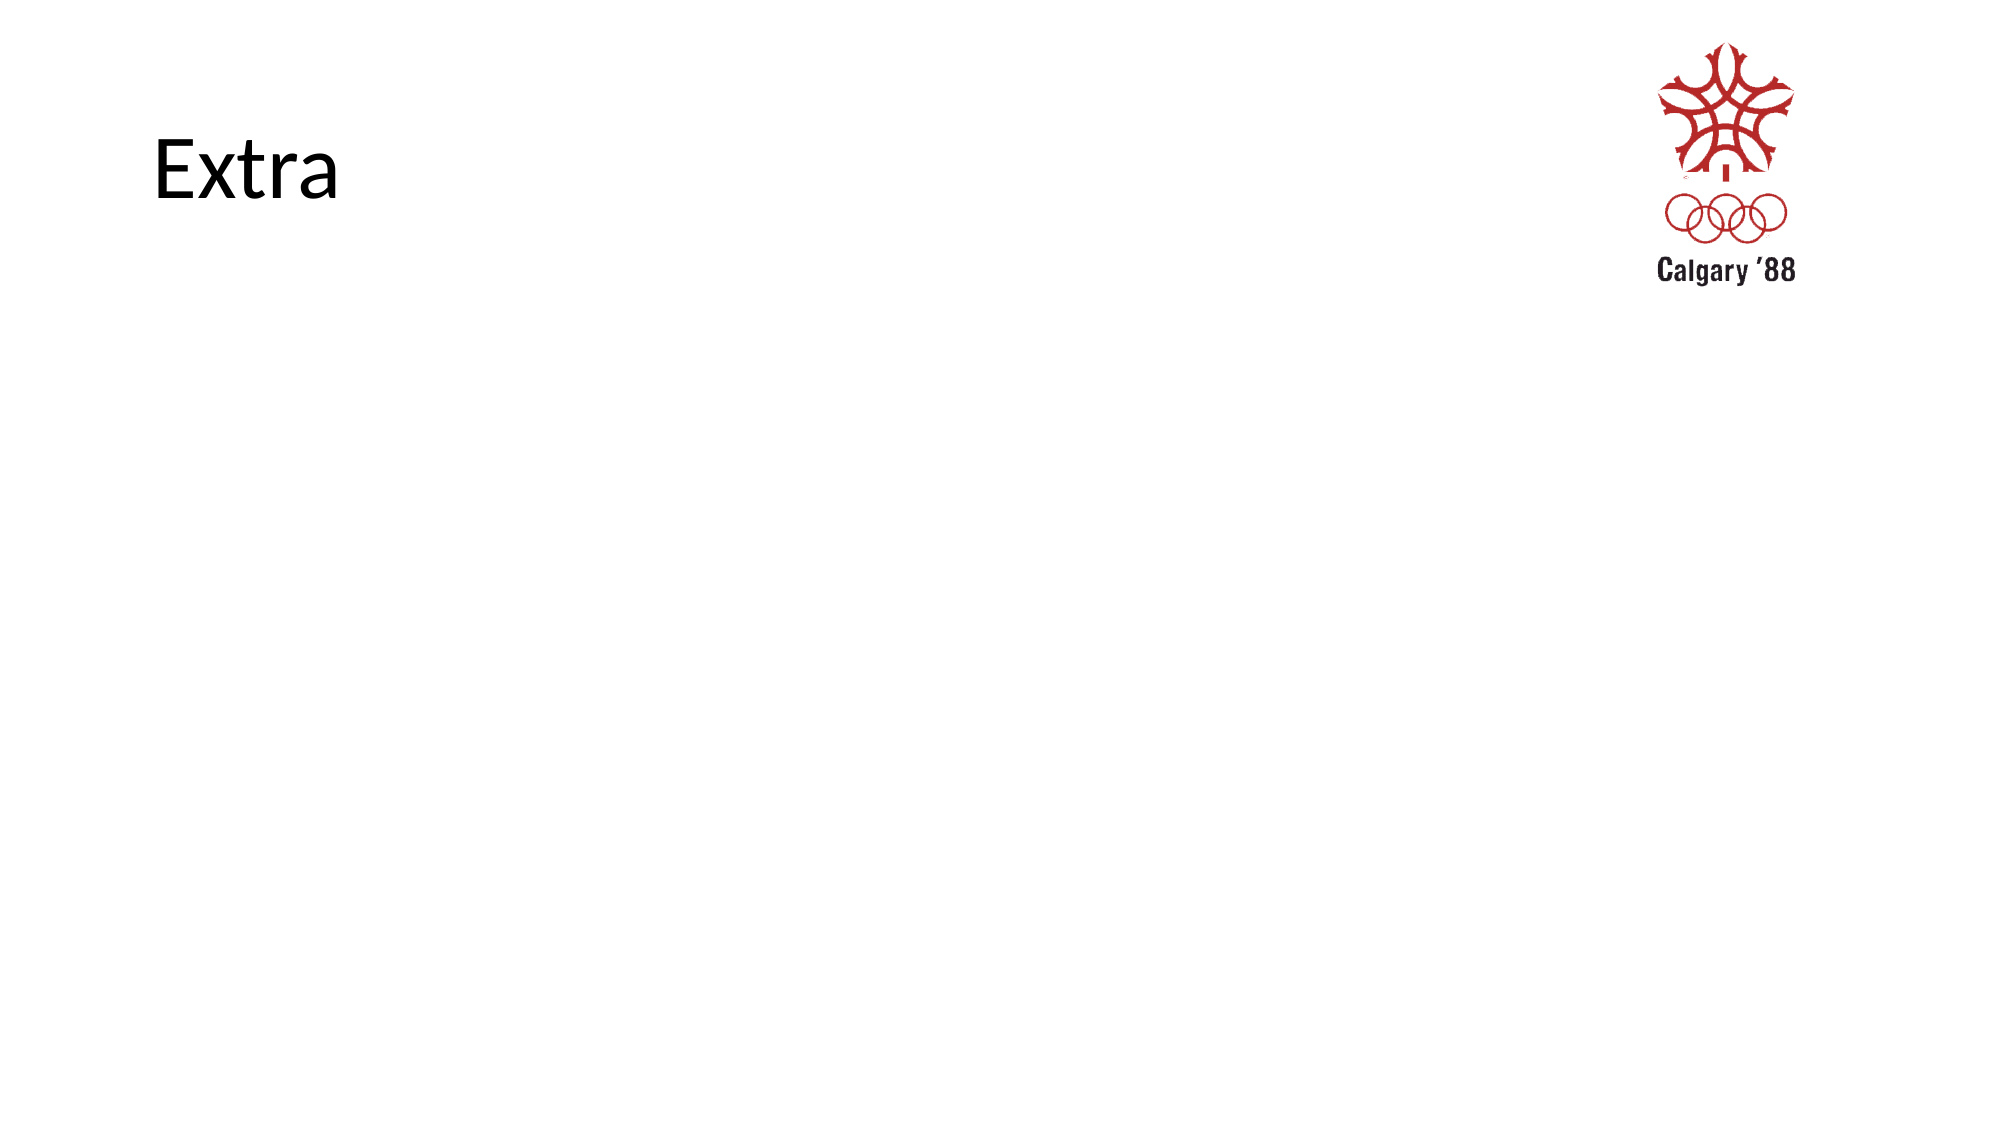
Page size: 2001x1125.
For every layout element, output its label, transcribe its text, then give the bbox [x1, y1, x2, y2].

picture [1452, 13, 2000, 325]
title Extra [137, 59, 1452, 278]
